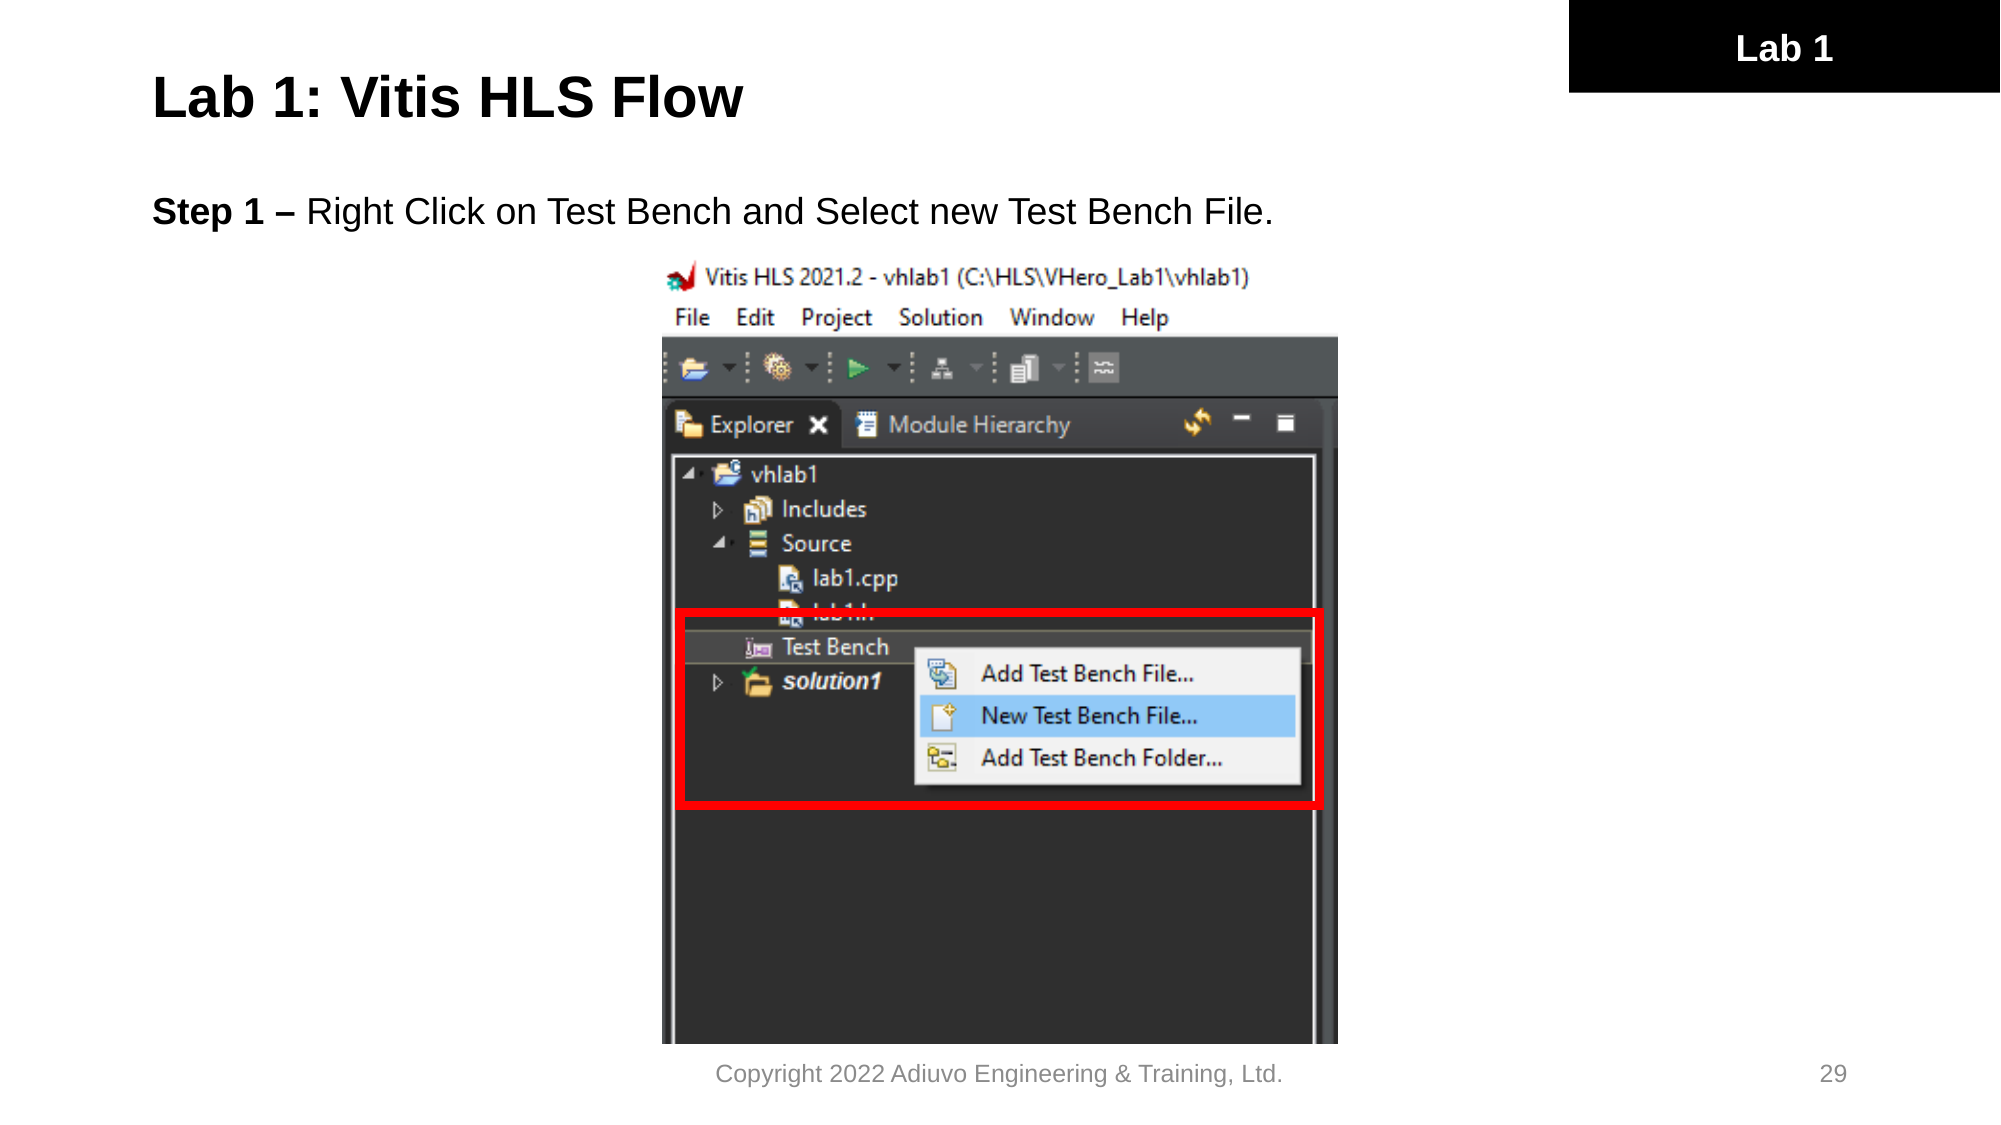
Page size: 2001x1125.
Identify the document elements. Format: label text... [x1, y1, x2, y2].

picture [662, 255, 1338, 1044]
title Lab 1: Vitis HLS Flow [137, 59, 1863, 153]
slide_number 29 [1412, 1042, 1863, 1103]
text_box Step 1 – Right Click on Test Bench and Select new Test Bench File. [137, 179, 1863, 330]
text_box Lab 1 [1568, 0, 2000, 94]
footer Copyright 2022 Adiuvo Engineering & Training, Ltd. [662, 1044, 1338, 1103]
